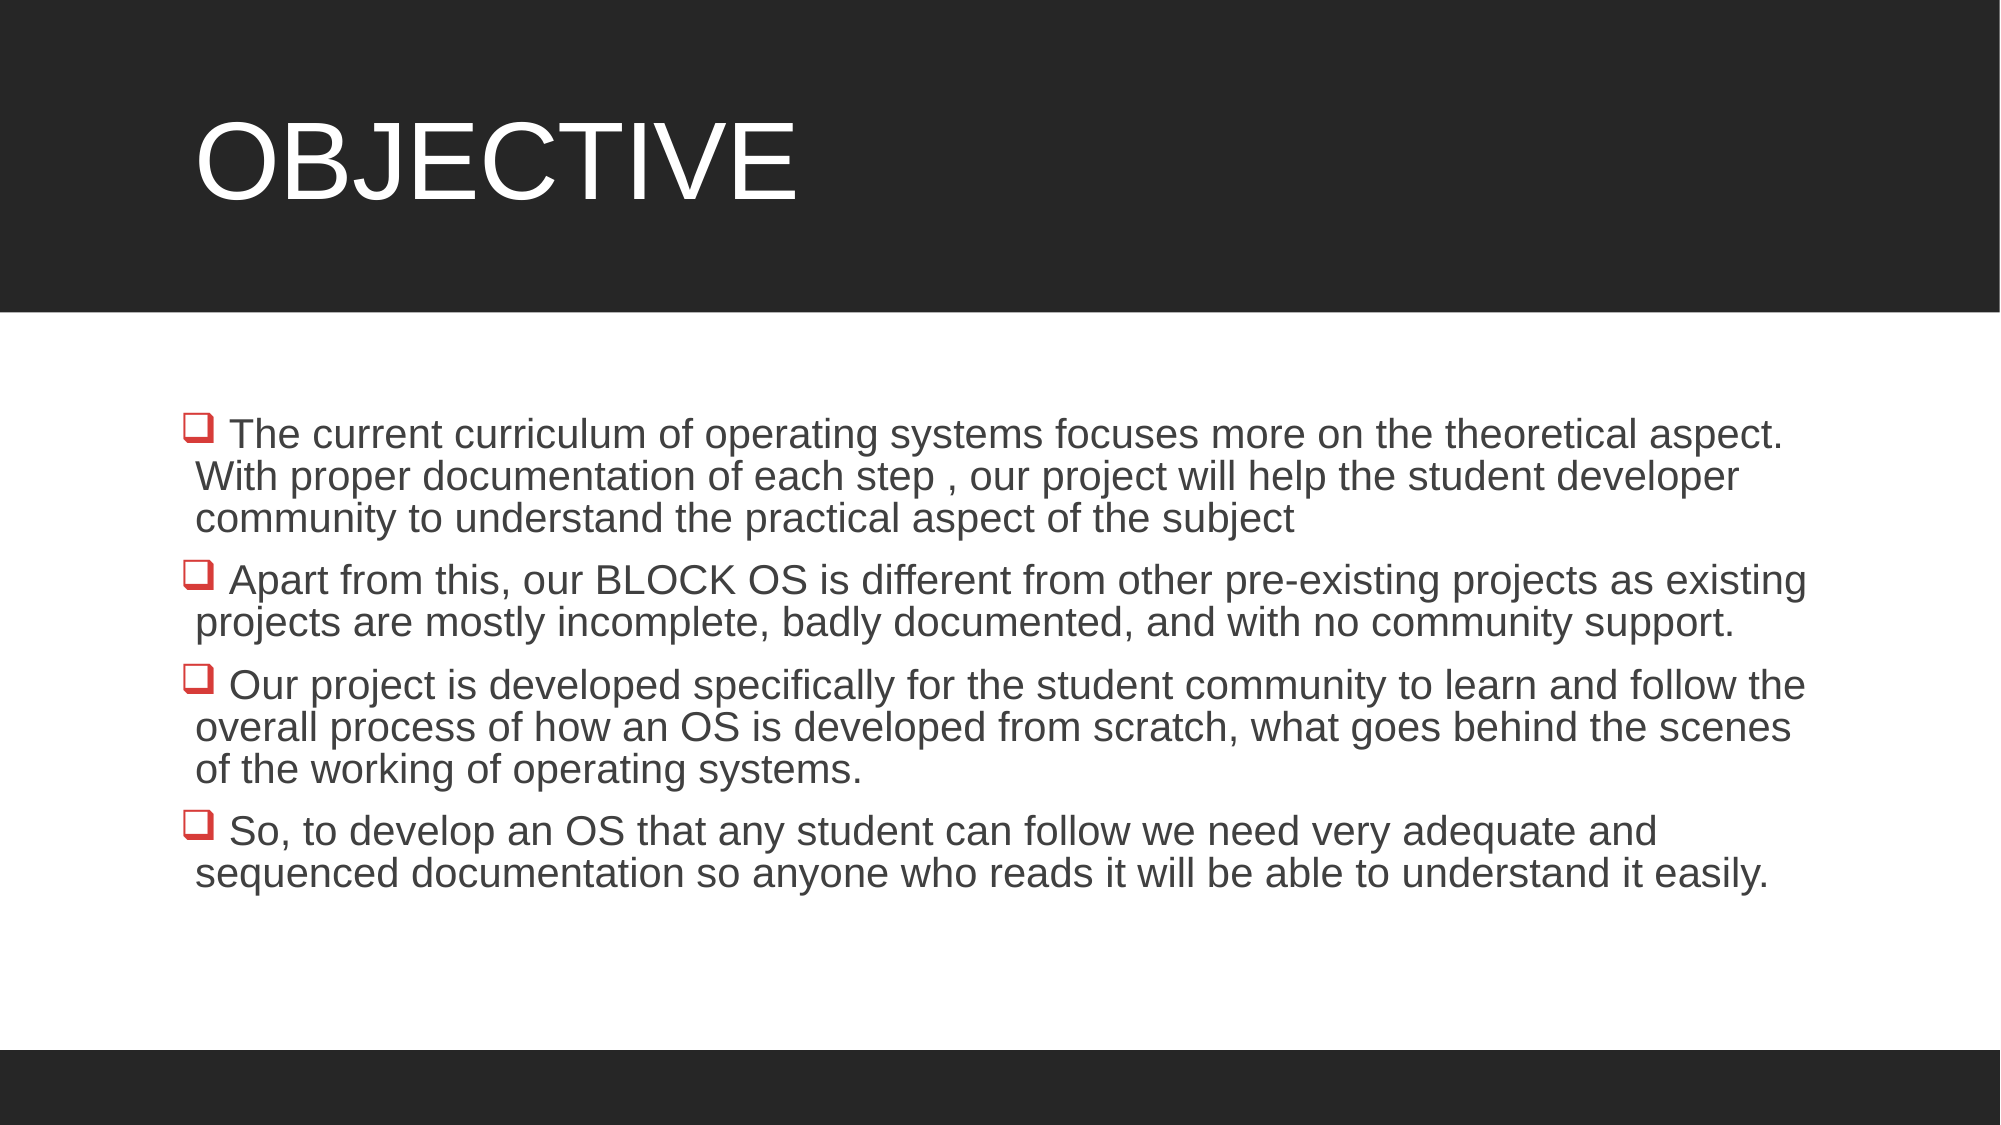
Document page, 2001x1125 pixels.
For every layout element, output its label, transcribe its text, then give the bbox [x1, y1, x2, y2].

text_box [0, 1048, 2000, 1125]
title OBJECTIVE [180, 47, 1830, 285]
text_box [0, 0, 2000, 314]
text_box [0, 314, 2000, 1048]
list The current curriculum of operating systems focuses more on the theoretical aspect. With proper documentation of each step , our project will help the student developer community to understand the practical aspect of the subject Apart from this, our BLOCK OS is different from other pre-existing projects as existing projects are mostly incomplete, badly documented, and with no community support. Our project is developed specifically for the student community to learn and follow the overall process of how an OS is developed from scratch, what goes behind the scenes of the working of operating systems. So, to develop an OS that any student can follow we need very adequate and sequenced documentation so anyone who reads it will be able to understand it easily. [179, 407, 1830, 996]
